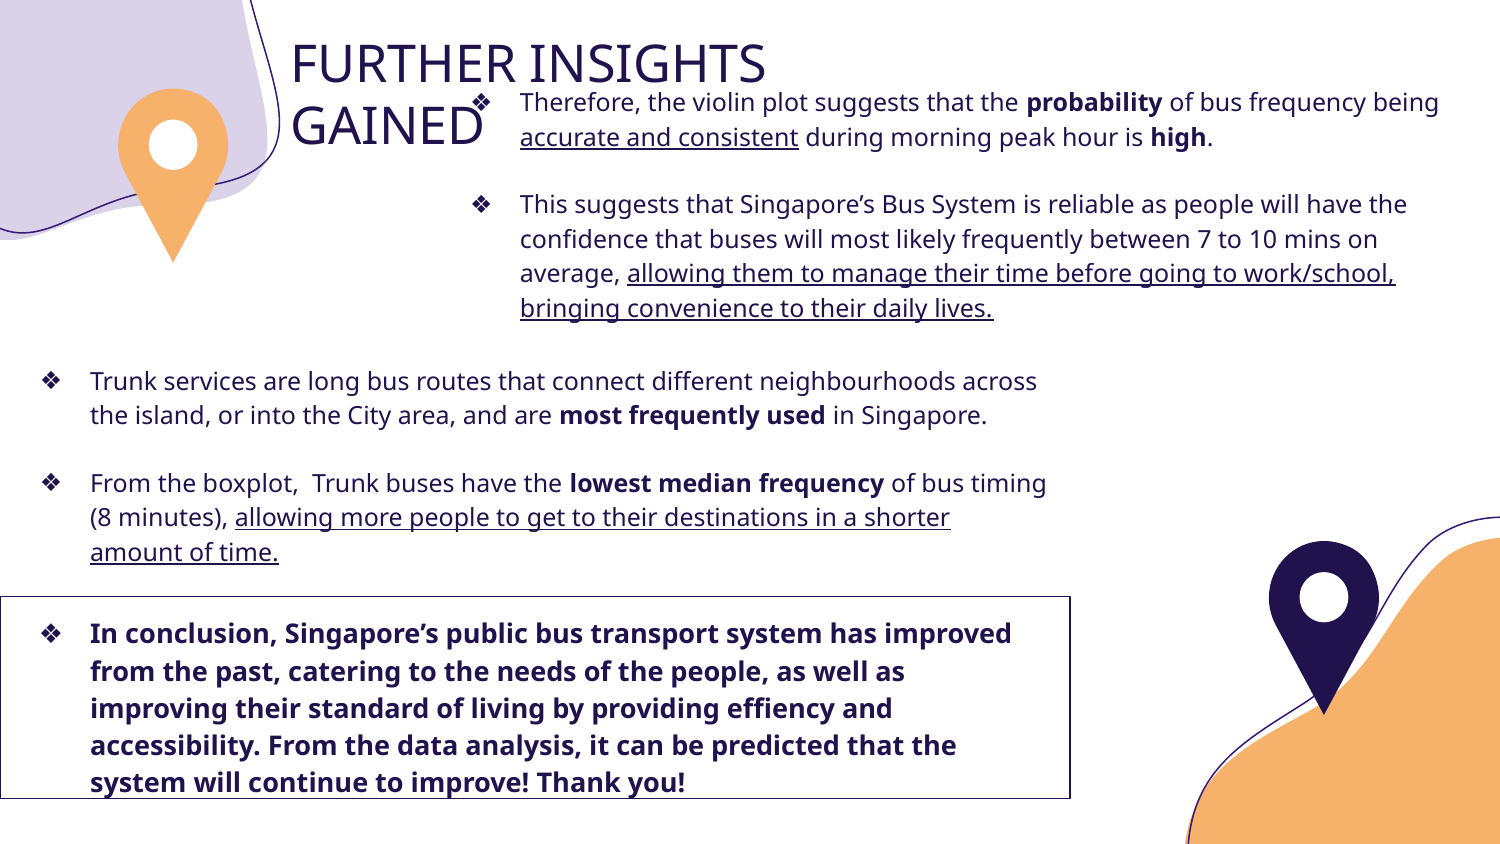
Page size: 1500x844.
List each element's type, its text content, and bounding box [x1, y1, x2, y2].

list Therefore, the violin plot suggests that the probability of bus frequency being accurate and consistent during morning peak hour is high. This suggests that Singapore’s Bus System is reliable as people will have the confidence that buses will most likely frequently between 7 to 10 mins on average, allowing them to manage their time before going to work/school, bringing convenience to their daily lives. [429, 67, 1500, 295]
title FURTHER INSIGHTS GAINED [275, 15, 988, 107]
list Trunk services are long bus routes that connect different neighbourhoods across the island, or into the City area, and are most frequently used in Singapore. From the boxplot, Trunk buses have the lowest median frequency of bus timing (8 minutes), allowing more people to get to their destinations in a shorter amount of time. [0, 345, 1071, 596]
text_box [1268, 540, 1383, 716]
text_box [117, 88, 232, 263]
list In conclusion, Singapore’s public bus transport system has improved from the past, catering to the needs of the people, as well as improving their standard of living by providing effiency and accessibility. From the data analysis, it can be predicted that the system will continue to improve! Thank you! [0, 596, 1071, 799]
